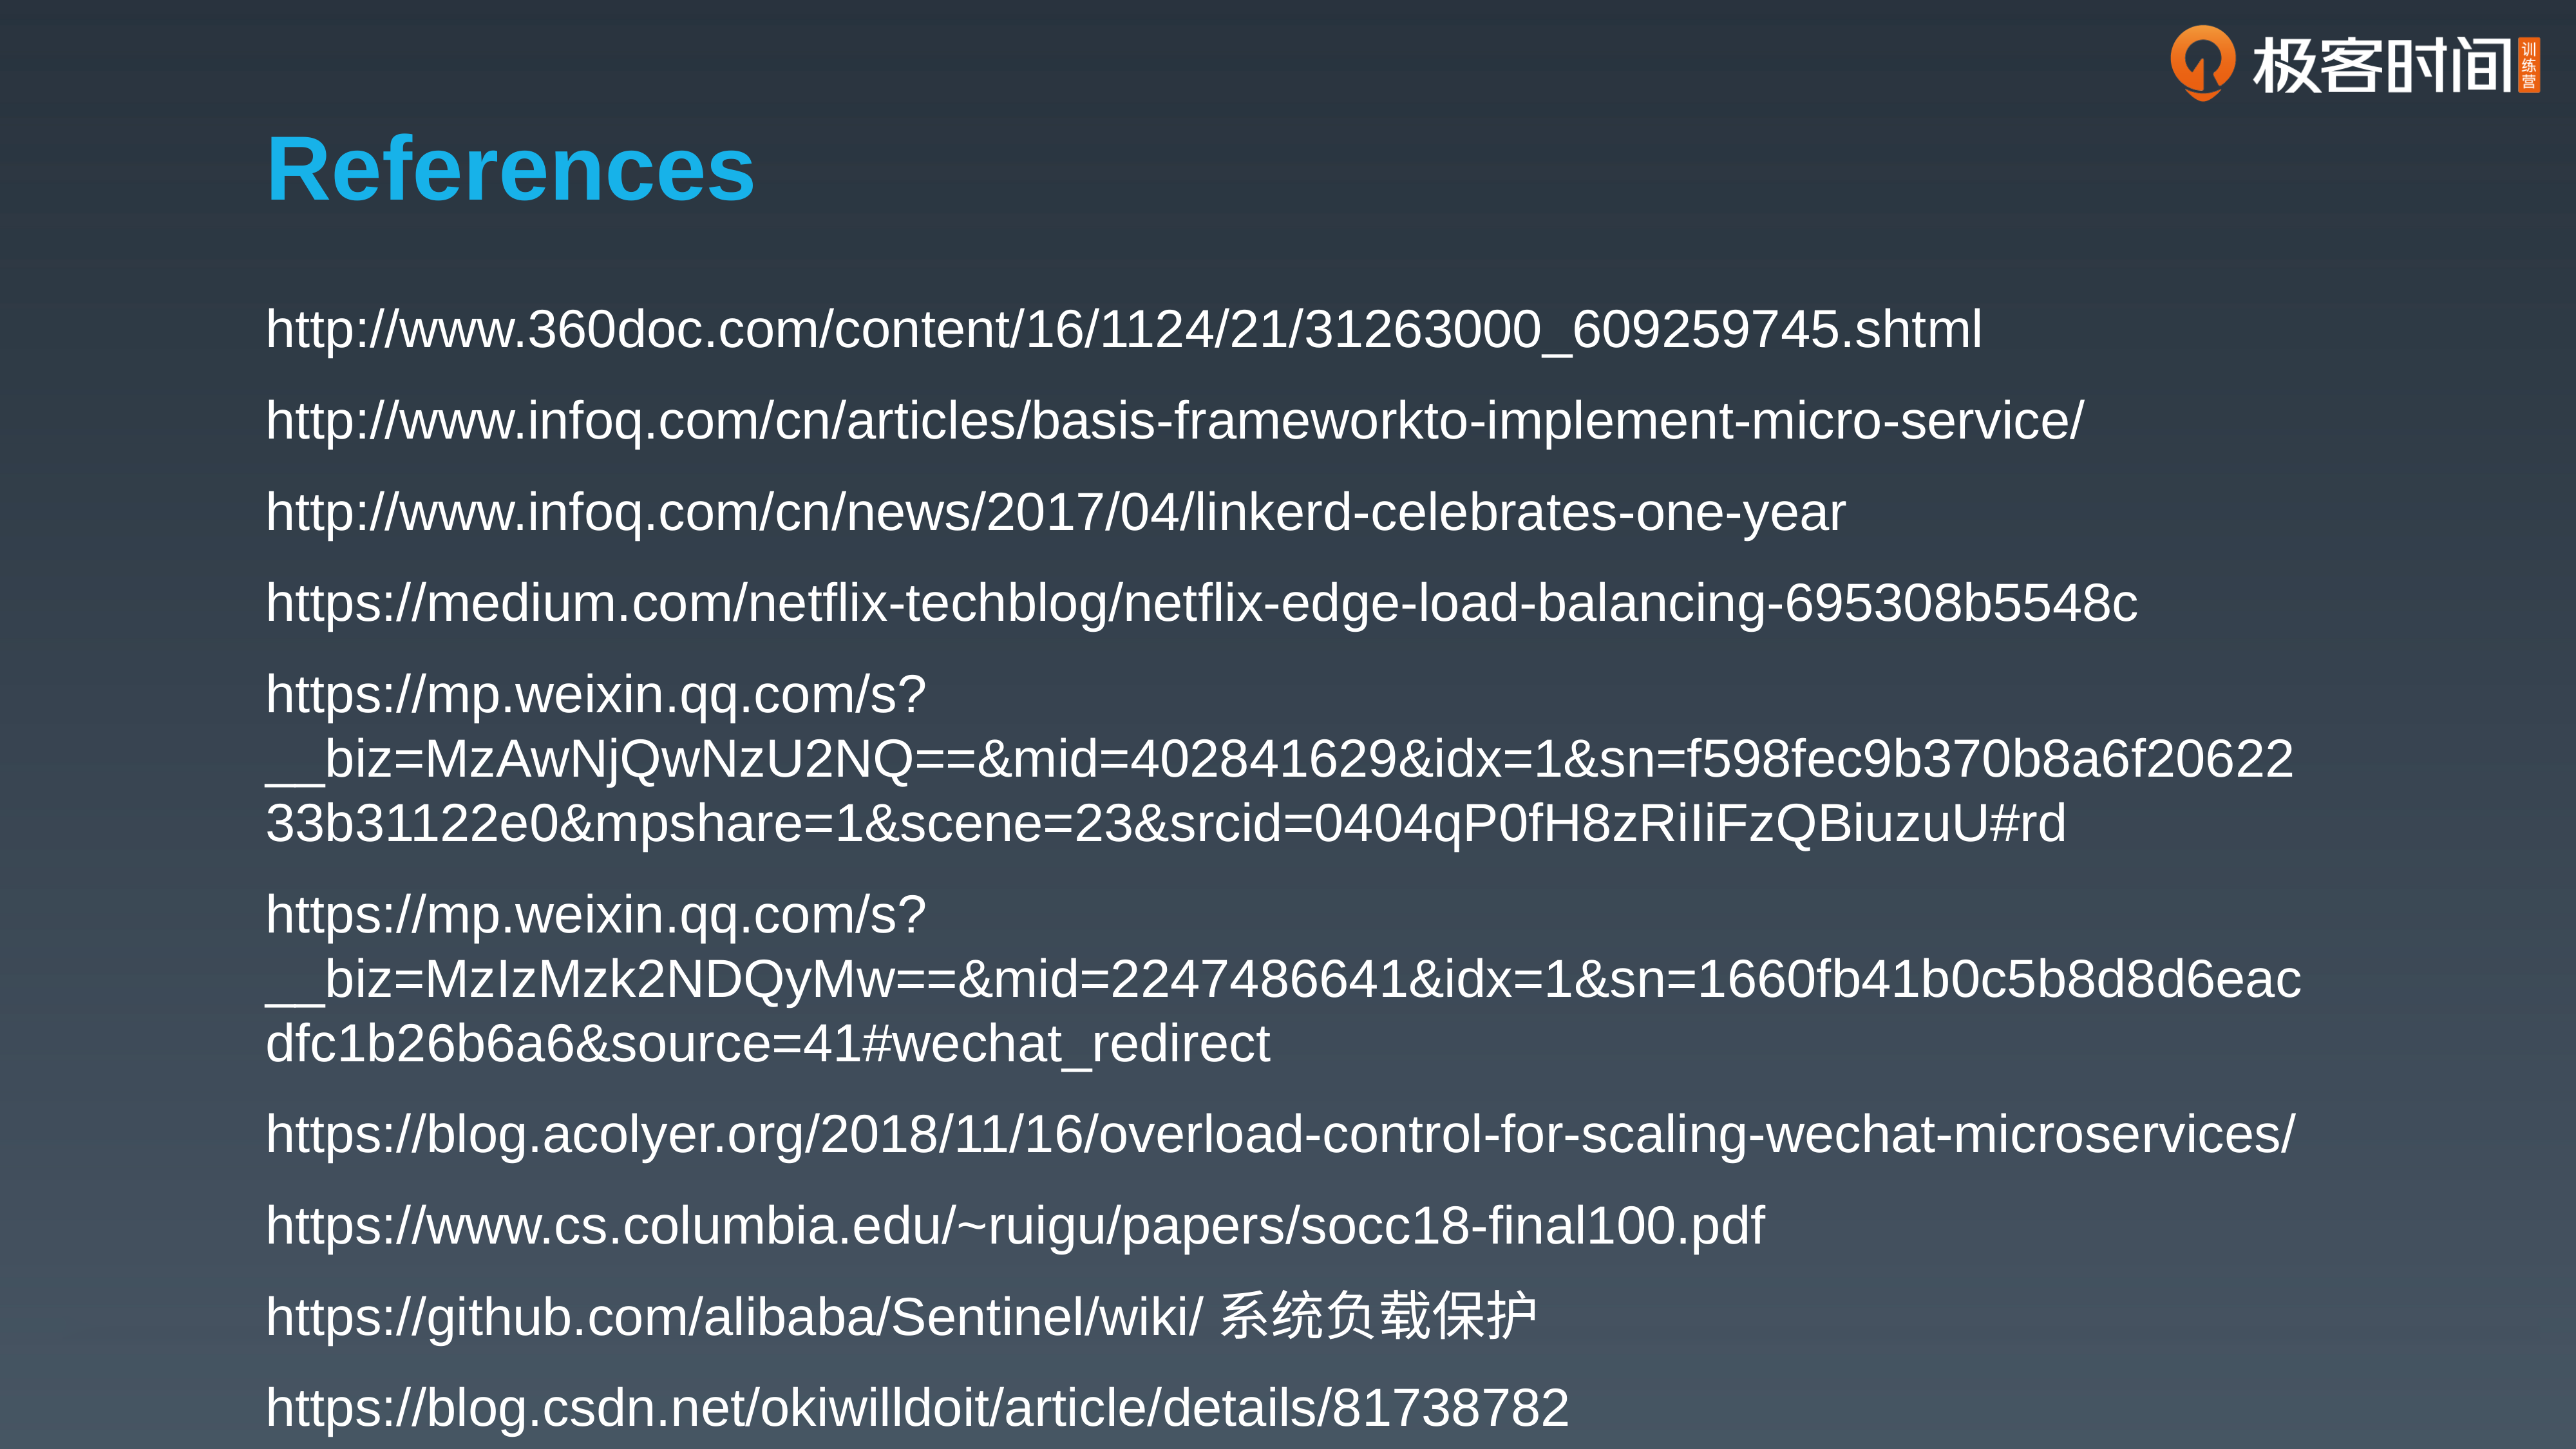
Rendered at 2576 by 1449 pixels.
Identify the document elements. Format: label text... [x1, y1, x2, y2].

picture [0, 0, 2576, 1449]
list http://www.360doc.com/content/16/1124/21/31263000_609259745.shtml http://www.infoq.com/cn/articles/basis-frameworkto-implement-micro-service/ http://www.infoq.com/cn/news/2017/04/linkerd-celebrates-one-year https://medium.com/netflix-techblog/netflix-edge-load-balancing-695308b5548c https://mp.weixin.qq.com/s?__biz=MzAwNjQwNzU2NQ==&mid=402841629&idx=1&sn=f598fec9b370b8a6f2062233b31122e0&mpshare=1&scene=23&srcid=0404qP0fH8zRiIiFzQBiuzuU#rd https://mp.weixin.qq.com/s?__biz=MzIzMzk2NDQyMw==&mid=2247486641&idx=1&sn=1660fb41b0c5b8d8d6eacdfc1b26b6a6&source=41#wechat_redirect https://blog.acolyer.org/2018/11/16/overload-control-for-scaling-wechat-microservices/ https://www.cs.columbia.edu/~ruigu/papers/socc18-final100.pdf https://github.com/alibaba/Sentinel/wiki/系统负载保护 https://blog.csdn.net/okiwilldoit/article/details/81738782 [260, 288, 2316, 1369]
title References [260, 103, 2316, 243]
